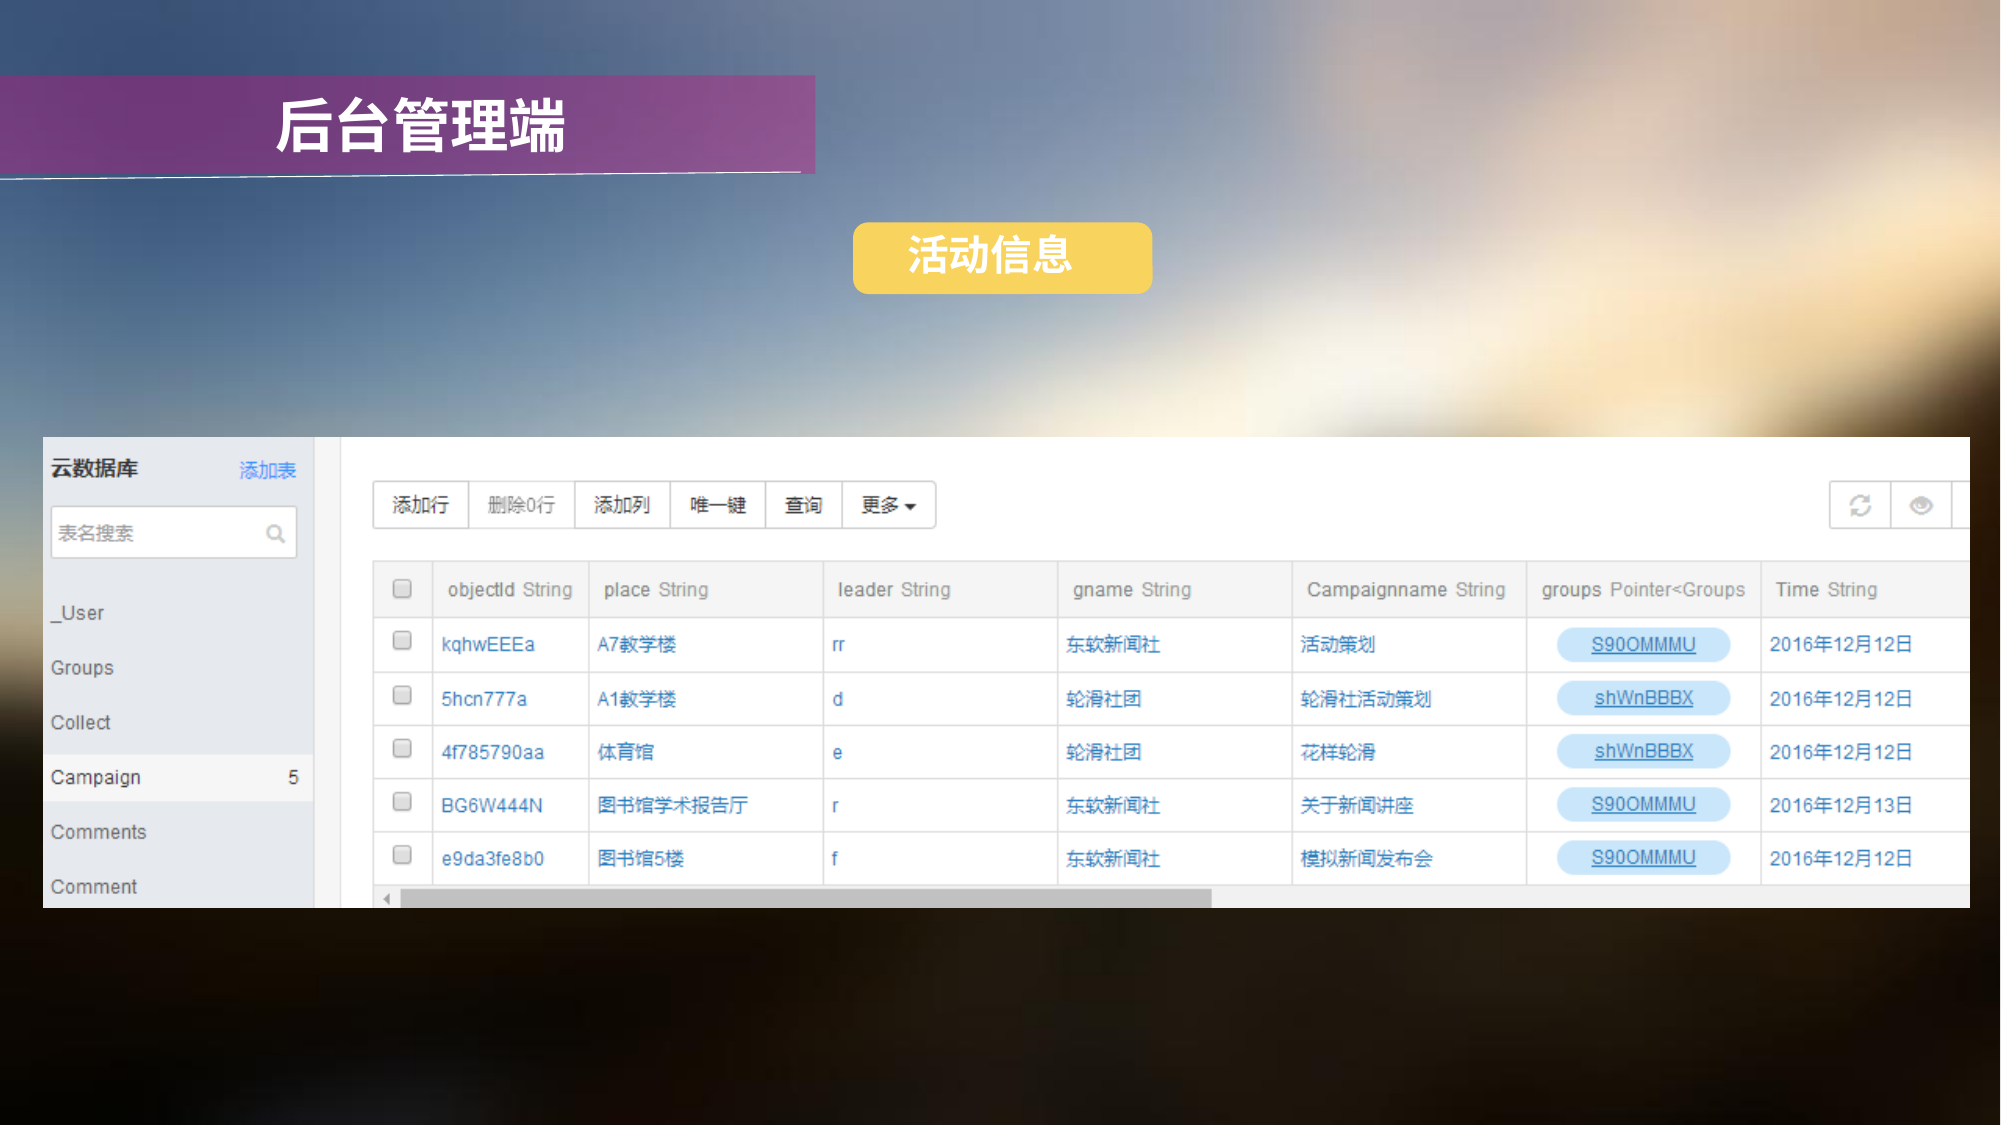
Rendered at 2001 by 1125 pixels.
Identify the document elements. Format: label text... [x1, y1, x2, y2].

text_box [0, 172, 801, 180]
text_box 活动信息 [863, 221, 1182, 287]
picture [0, 0, 2001, 1125]
text_box 后台管理端 [0, 74, 816, 175]
text_box [852, 222, 1152, 296]
